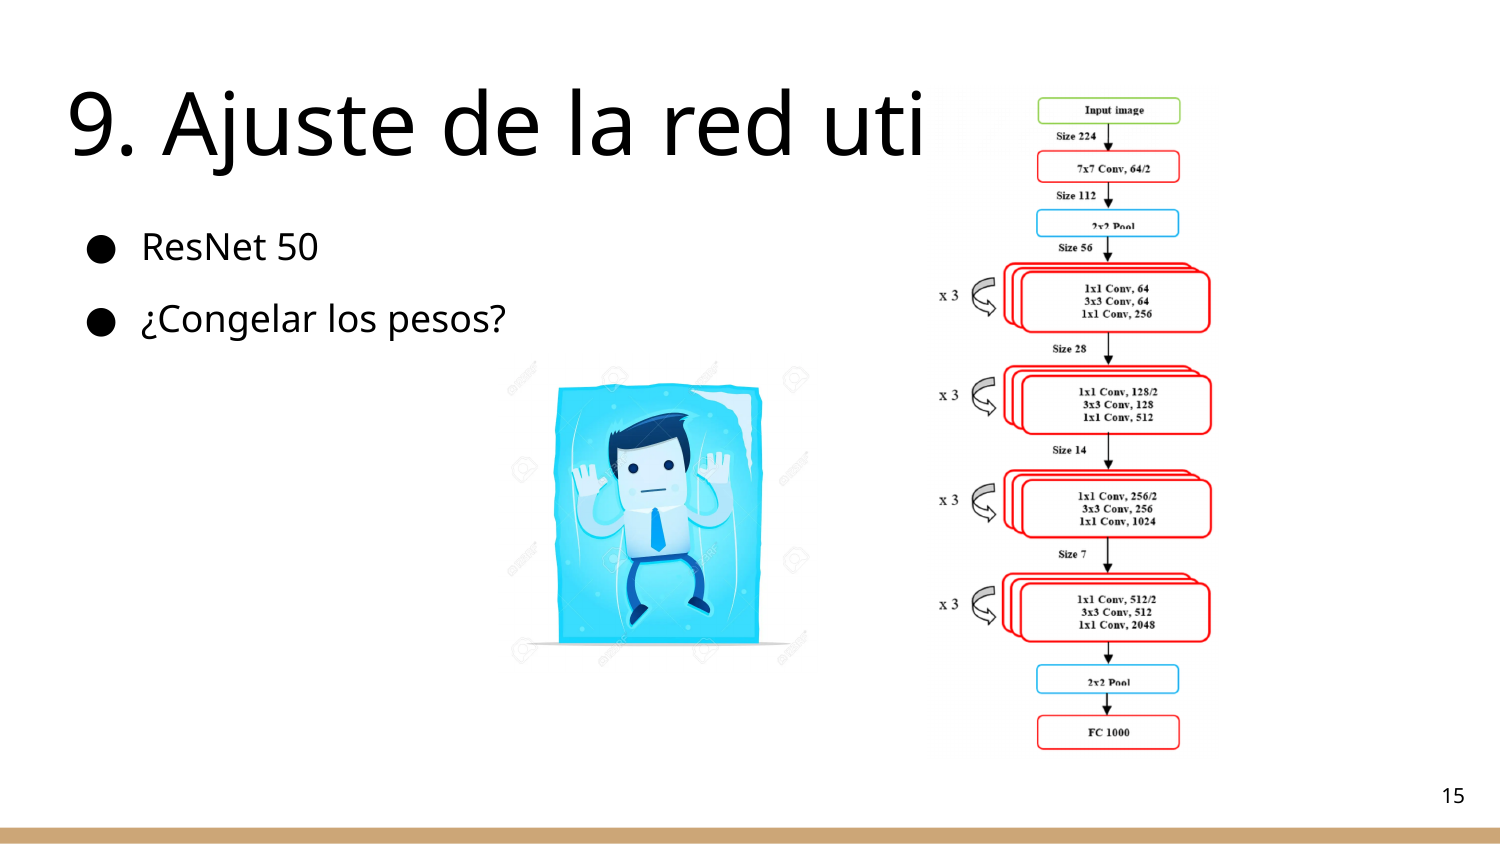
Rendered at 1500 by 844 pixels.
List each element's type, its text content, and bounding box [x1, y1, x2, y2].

slide_number ‹#› [1389, 764, 1480, 830]
title 9. Ajuste de la red utilizada [51, 51, 1449, 189]
list ResNet 50 ¿Congelar los pesos? [51, 200, 927, 752]
picture [498, 86, 1410, 758]
